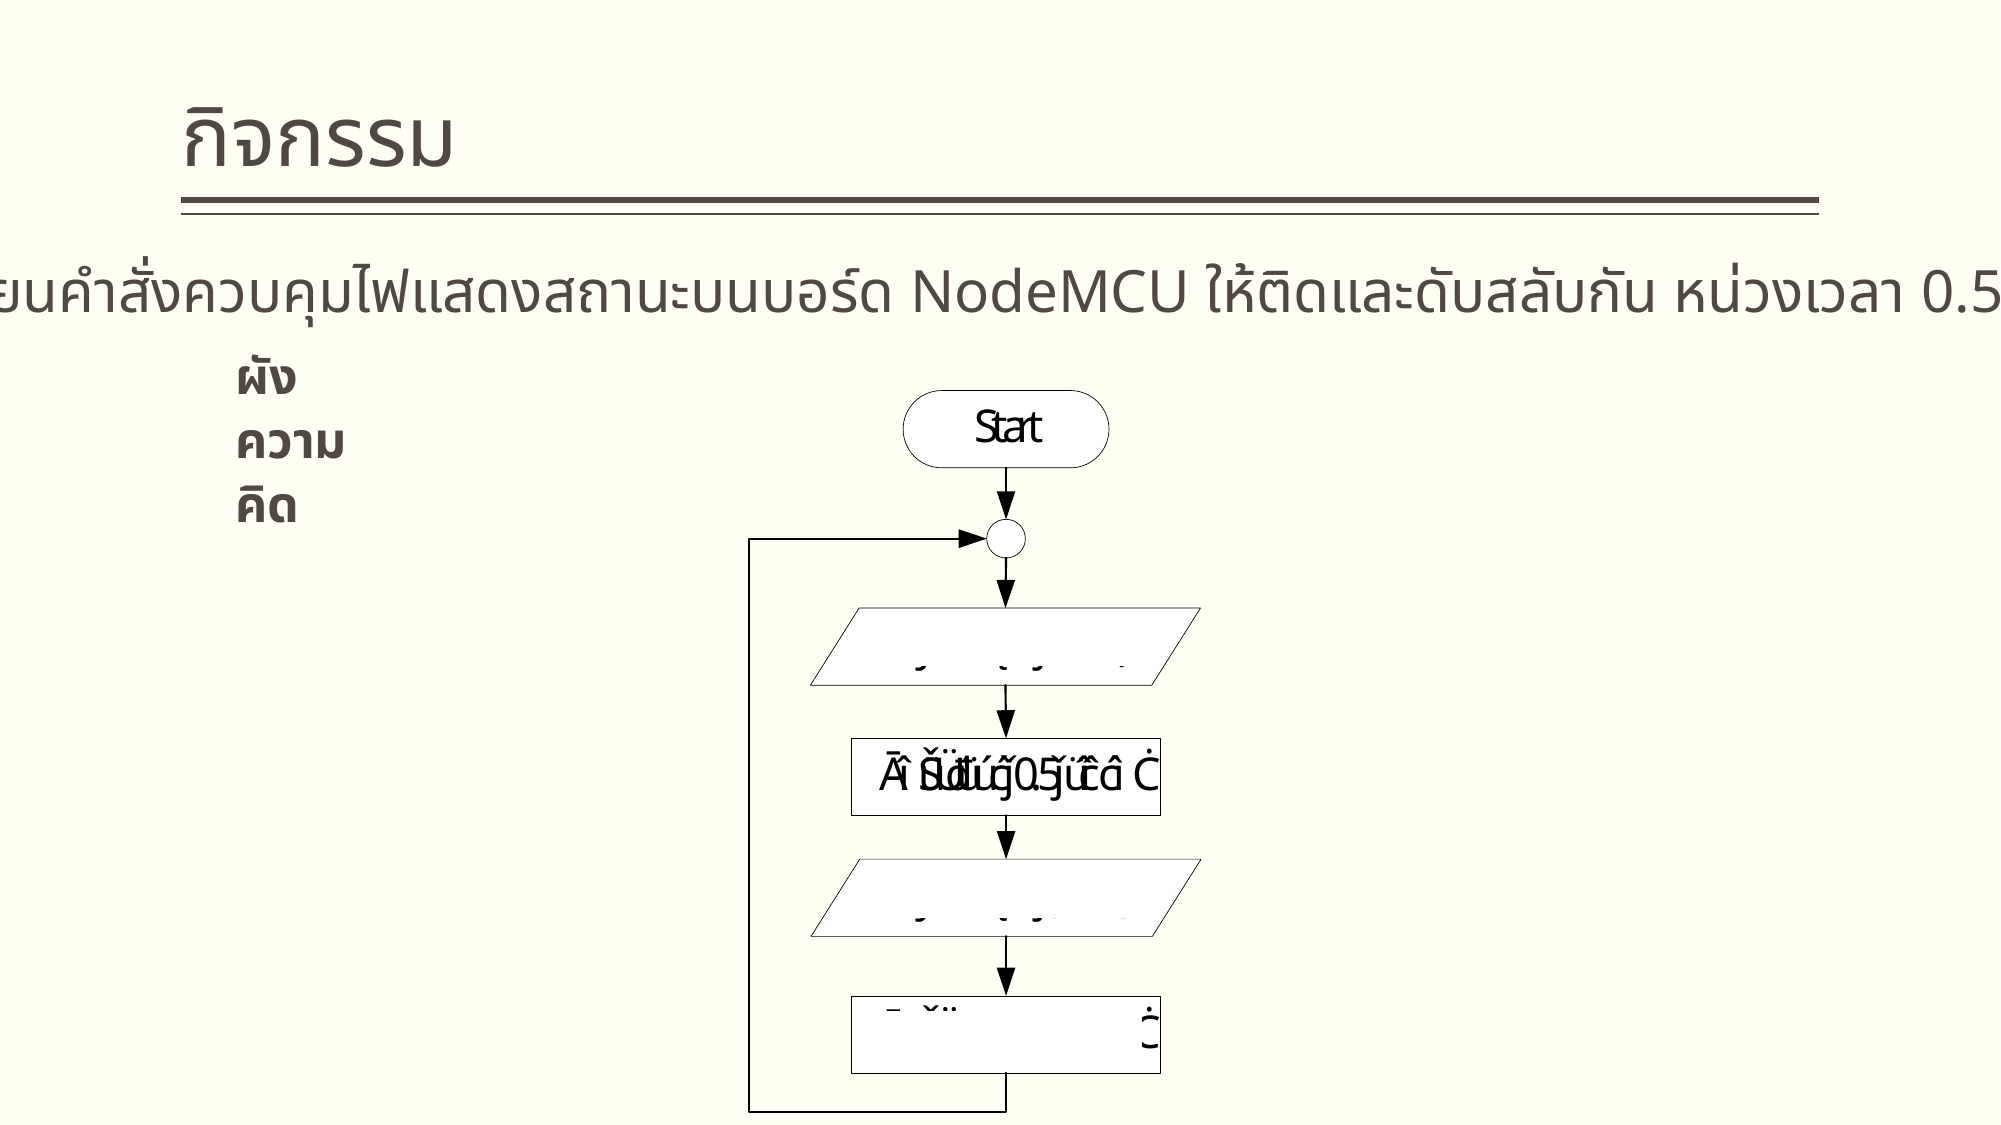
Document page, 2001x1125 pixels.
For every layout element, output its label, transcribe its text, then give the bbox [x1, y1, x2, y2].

title กิจกรรม [181, 12, 1819, 193]
text_box ผังความคิด [220, 332, 424, 540]
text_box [744, 386, 1202, 1113]
text_box 3. ให้เขียนคำสั่งควบคุมไฟแสดงสถานะบนบอร์ด NodeMCU ให้ติดและดับสลับกัน หน่วงเวลา 0.5 วินาที [0, 246, 2000, 332]
